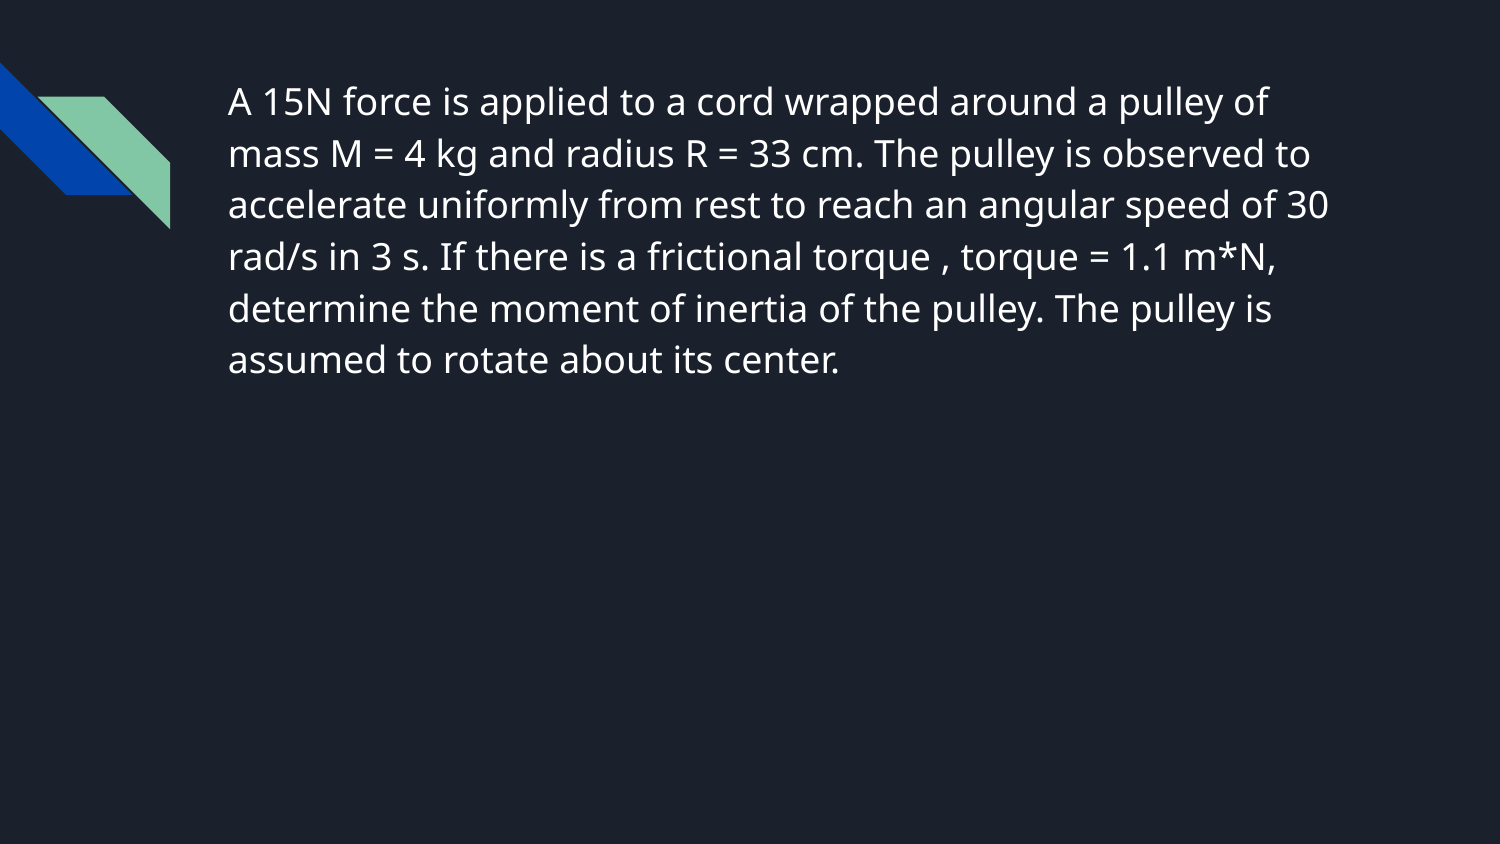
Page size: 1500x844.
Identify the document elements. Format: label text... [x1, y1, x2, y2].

list A 15N force is applied to a cord wrapped around a pulley of mass M = 4 kg and radius R = 33 cm. The pulley is observed to accelerate uniformly from rest to reach an angular speed of 30 rad/s in 3 s. If there is a frictional torque , torque = 1.1 m*N, determine the moment of inertia of the pulley. The pulley is assumed to rotate about its center. [212, 56, 1368, 721]
